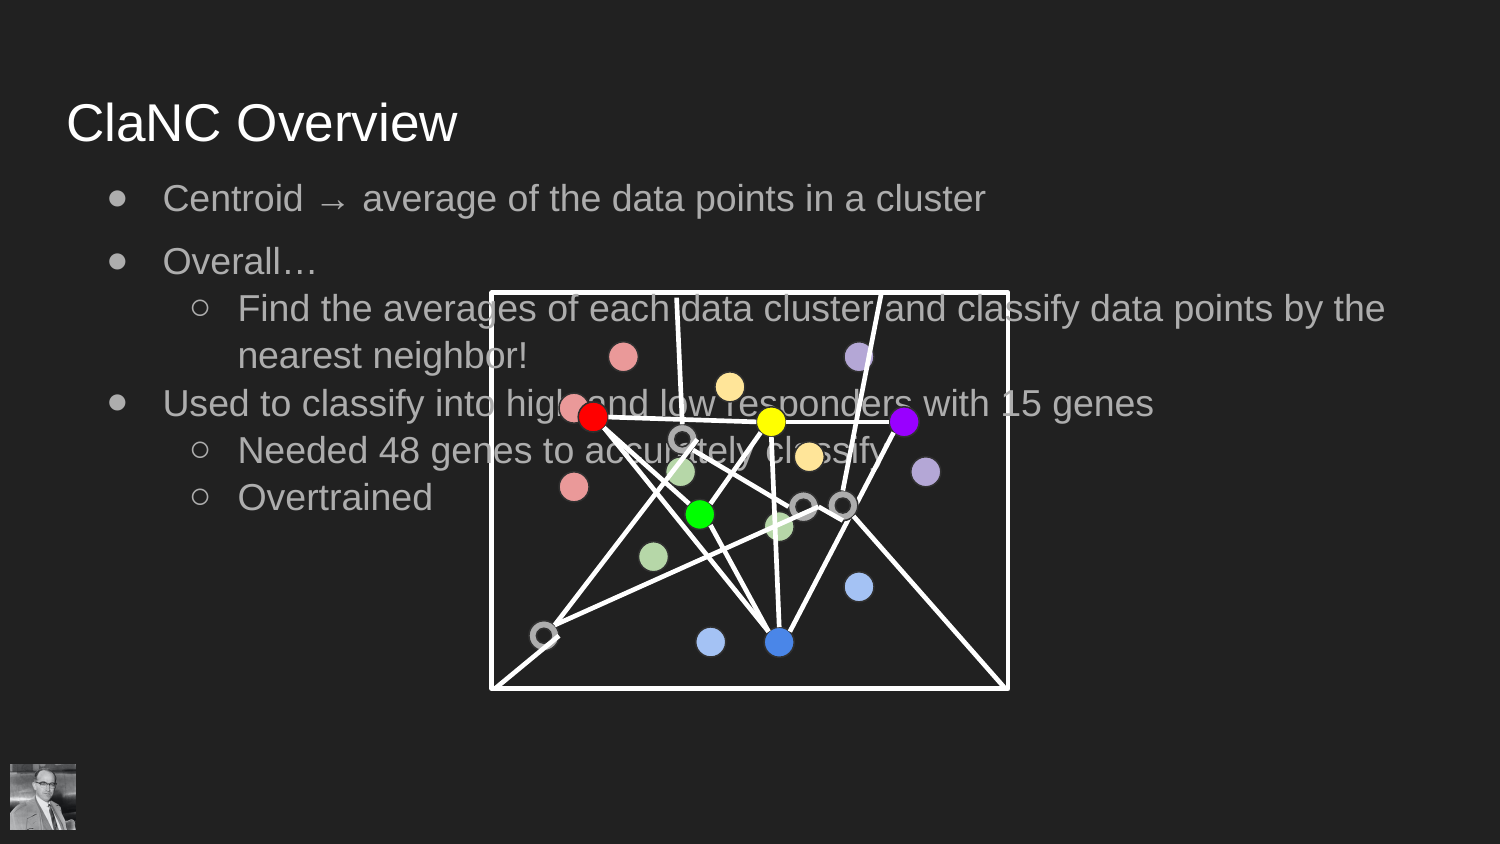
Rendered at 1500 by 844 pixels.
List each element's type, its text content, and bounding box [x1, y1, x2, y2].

text_box [779, 428, 787, 438]
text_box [692, 449, 794, 497]
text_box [842, 292, 882, 491]
picture [10, 764, 76, 830]
text_box [528, 620, 555, 649]
text_box [608, 341, 639, 372]
list Overall… Find the averages of each data cluster and classify data points by the nearest neighbor! Used to classify into high and low responders with 15 genes Needed 48 genes to accurately classify Overtrained [72, 257, 1471, 320]
text_box [491, 320, 671, 647]
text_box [603, 427, 769, 515]
text_box [886, 320, 1009, 516]
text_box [687, 416, 757, 423]
text_box [889, 406, 920, 437]
text_box [695, 640, 726, 658]
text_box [608, 416, 671, 423]
text_box [687, 320, 837, 420]
text_box [714, 371, 745, 402]
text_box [773, 505, 780, 515]
text_box [538, 636, 848, 689]
text_box [559, 393, 588, 424]
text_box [853, 515, 1006, 690]
list Centroid → average of the data points in a cluster [72, 156, 1471, 257]
title ClaNC Overview [51, 72, 1449, 167]
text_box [676, 297, 683, 425]
text_box [764, 635, 795, 658]
text_box [578, 401, 608, 433]
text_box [789, 432, 894, 632]
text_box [494, 646, 534, 690]
text_box [910, 456, 941, 487]
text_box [554, 517, 794, 626]
text_box [757, 406, 787, 436]
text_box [554, 449, 672, 516]
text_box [773, 436, 780, 448]
